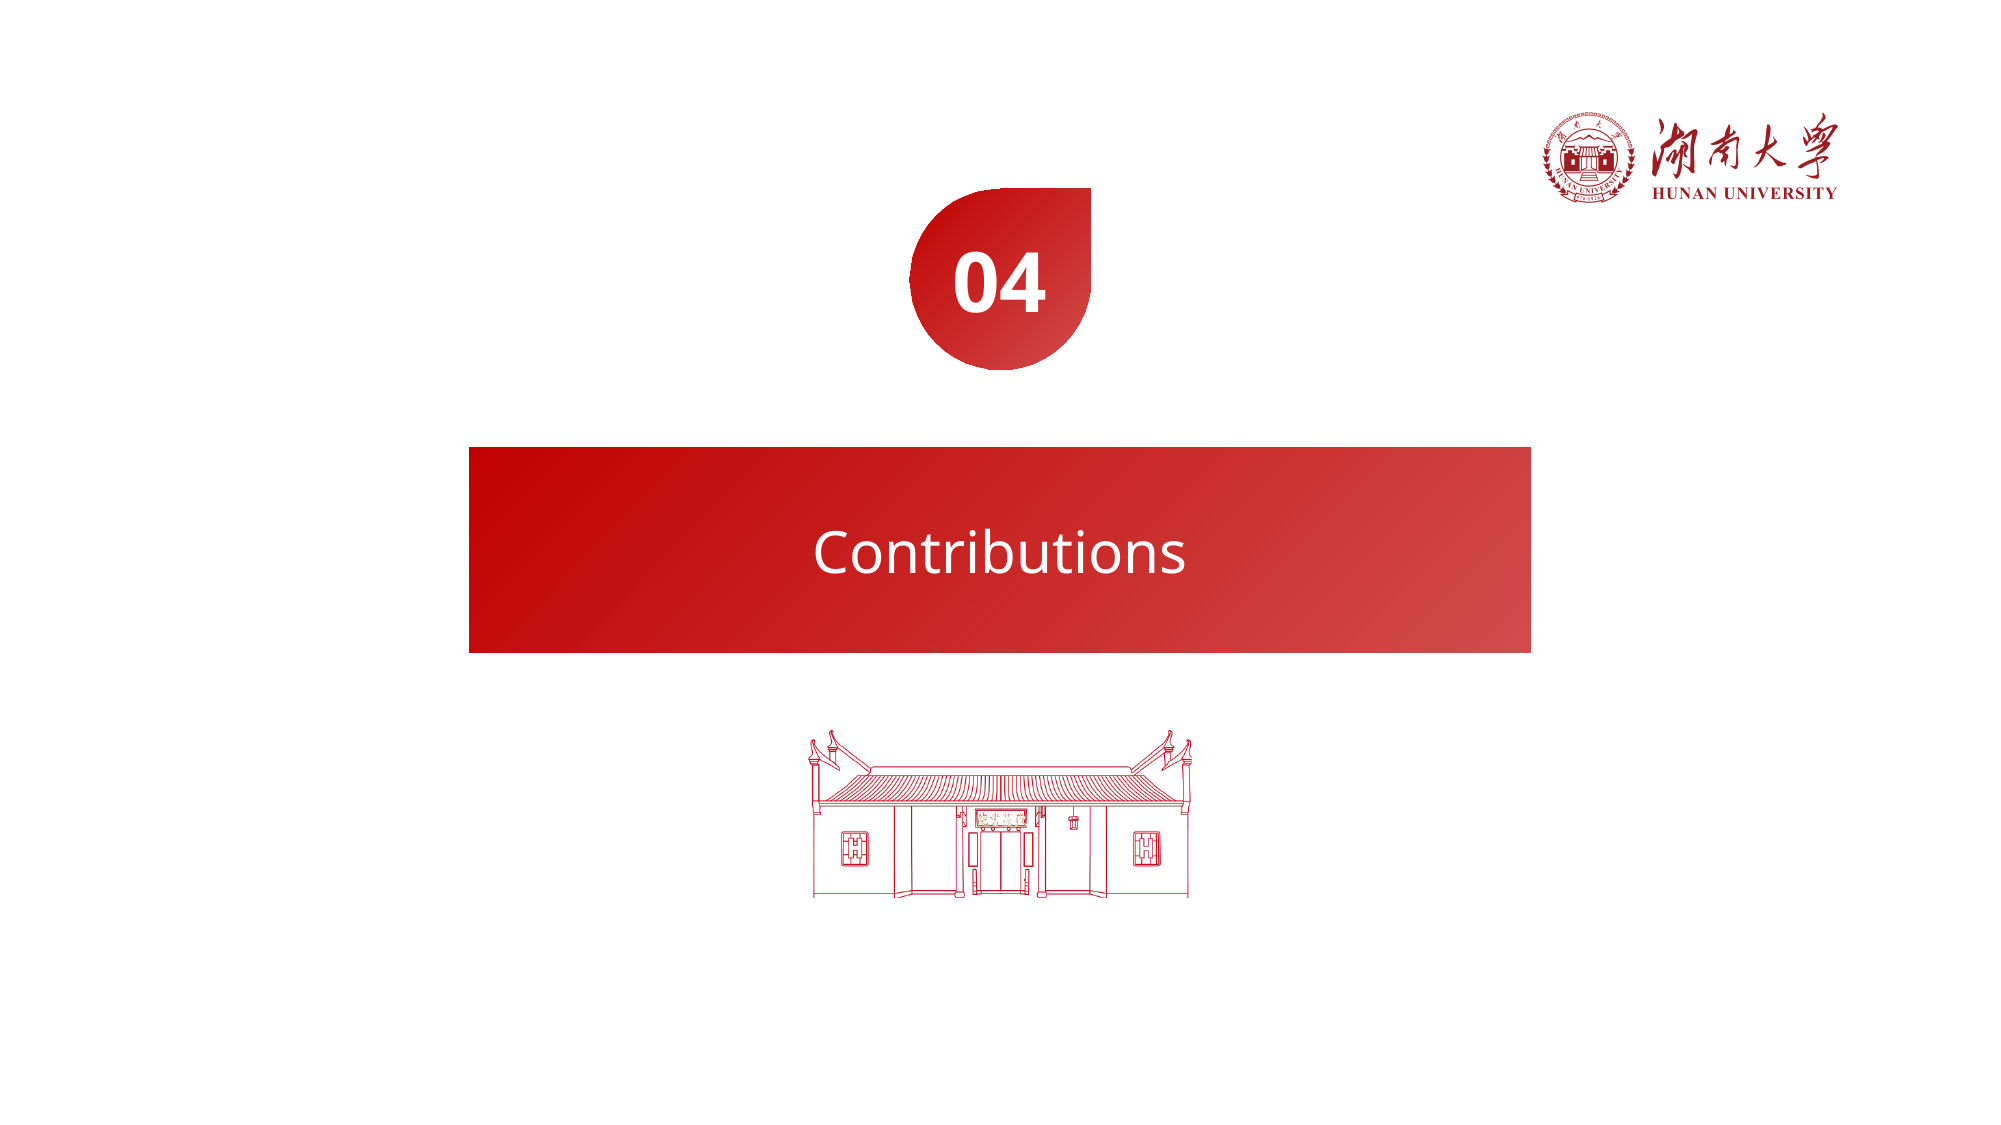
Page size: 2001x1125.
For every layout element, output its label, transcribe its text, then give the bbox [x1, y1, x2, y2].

picture [808, 730, 1192, 898]
text_box 04 [908, 187, 1092, 371]
picture [1502, 95, 1893, 220]
text_box Contributions [468, 447, 1532, 653]
